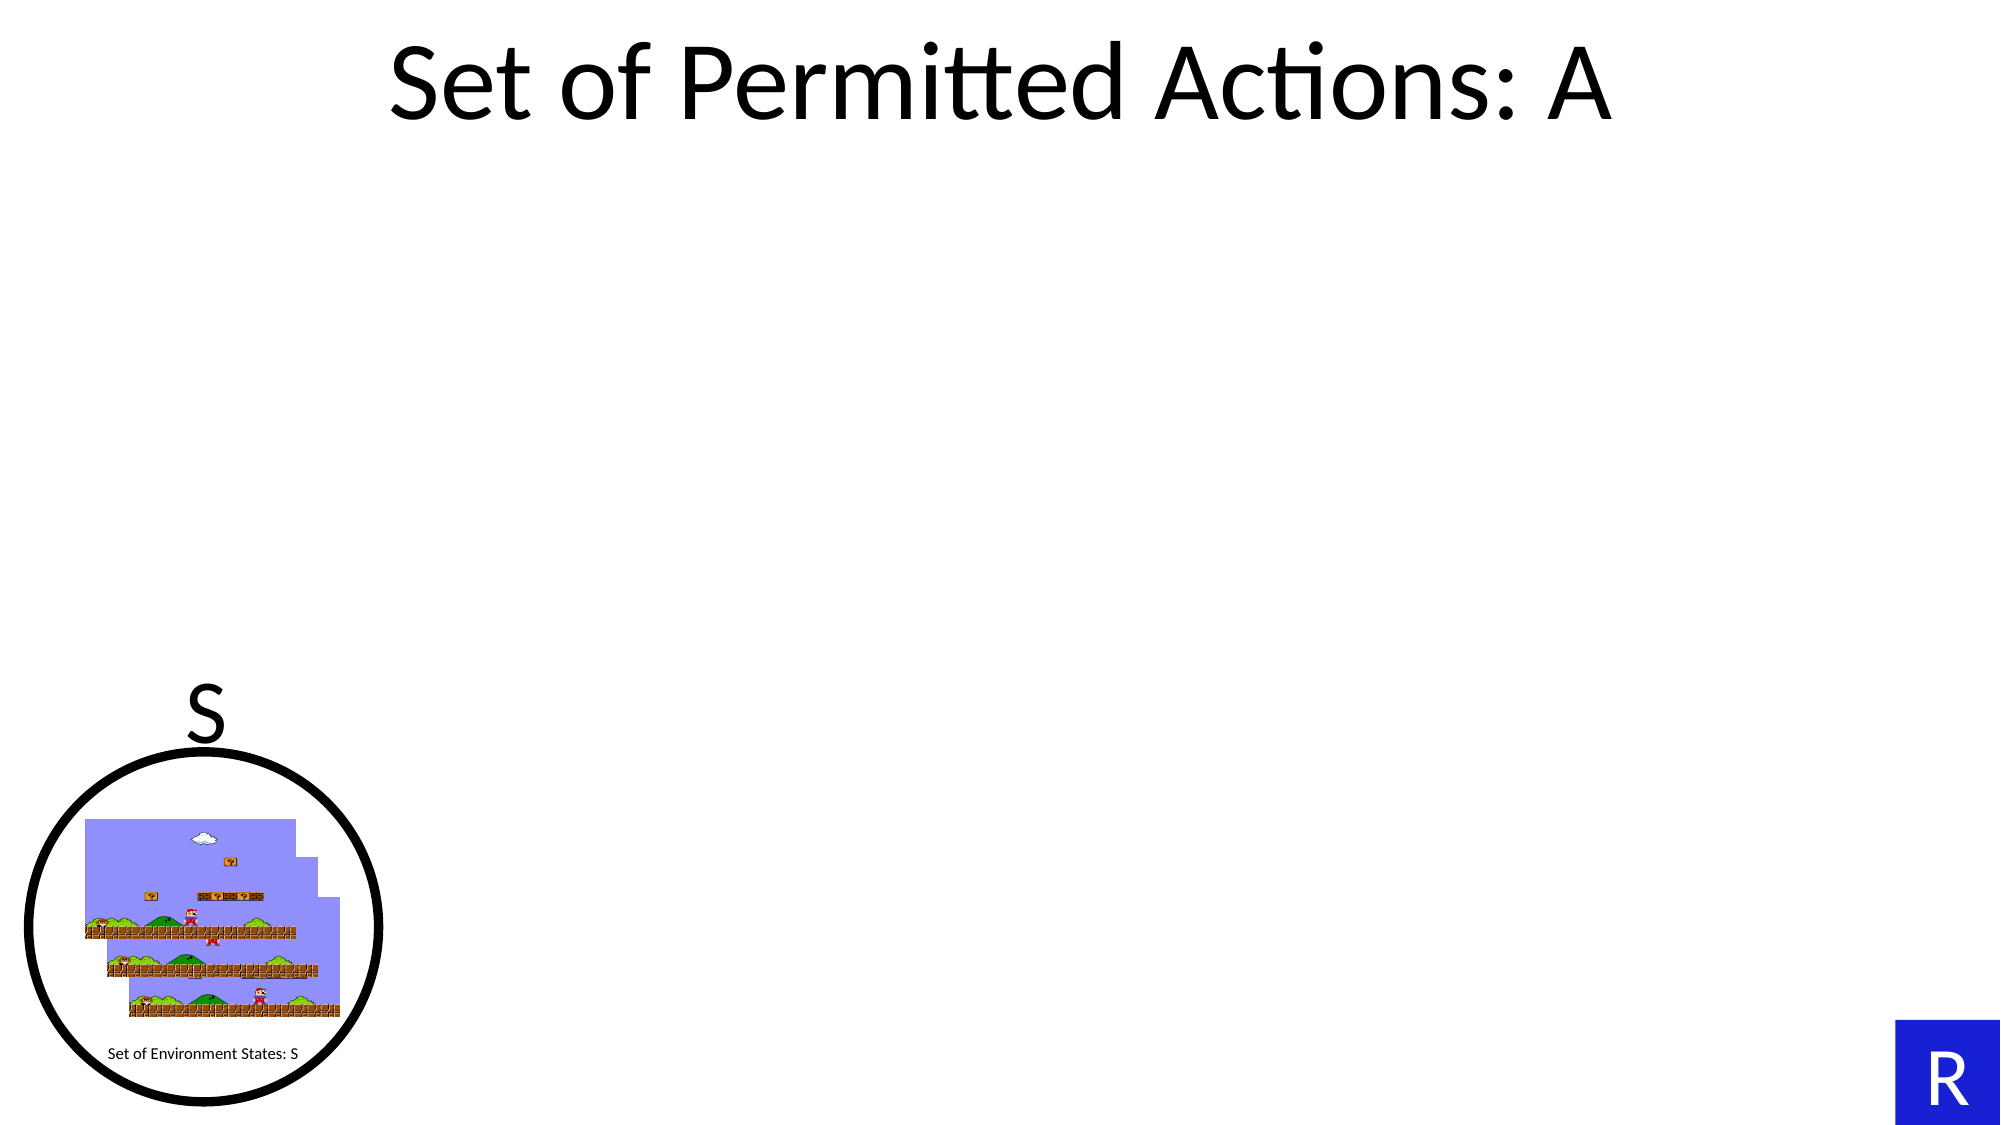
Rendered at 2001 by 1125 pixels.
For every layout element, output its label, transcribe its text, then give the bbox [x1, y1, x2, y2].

text_box S [170, 644, 243, 751]
text_box Set of Permitted Actions: A [373, 0, 1628, 150]
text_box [28, 751, 379, 1102]
text_box R [1894, 1019, 2000, 1125]
